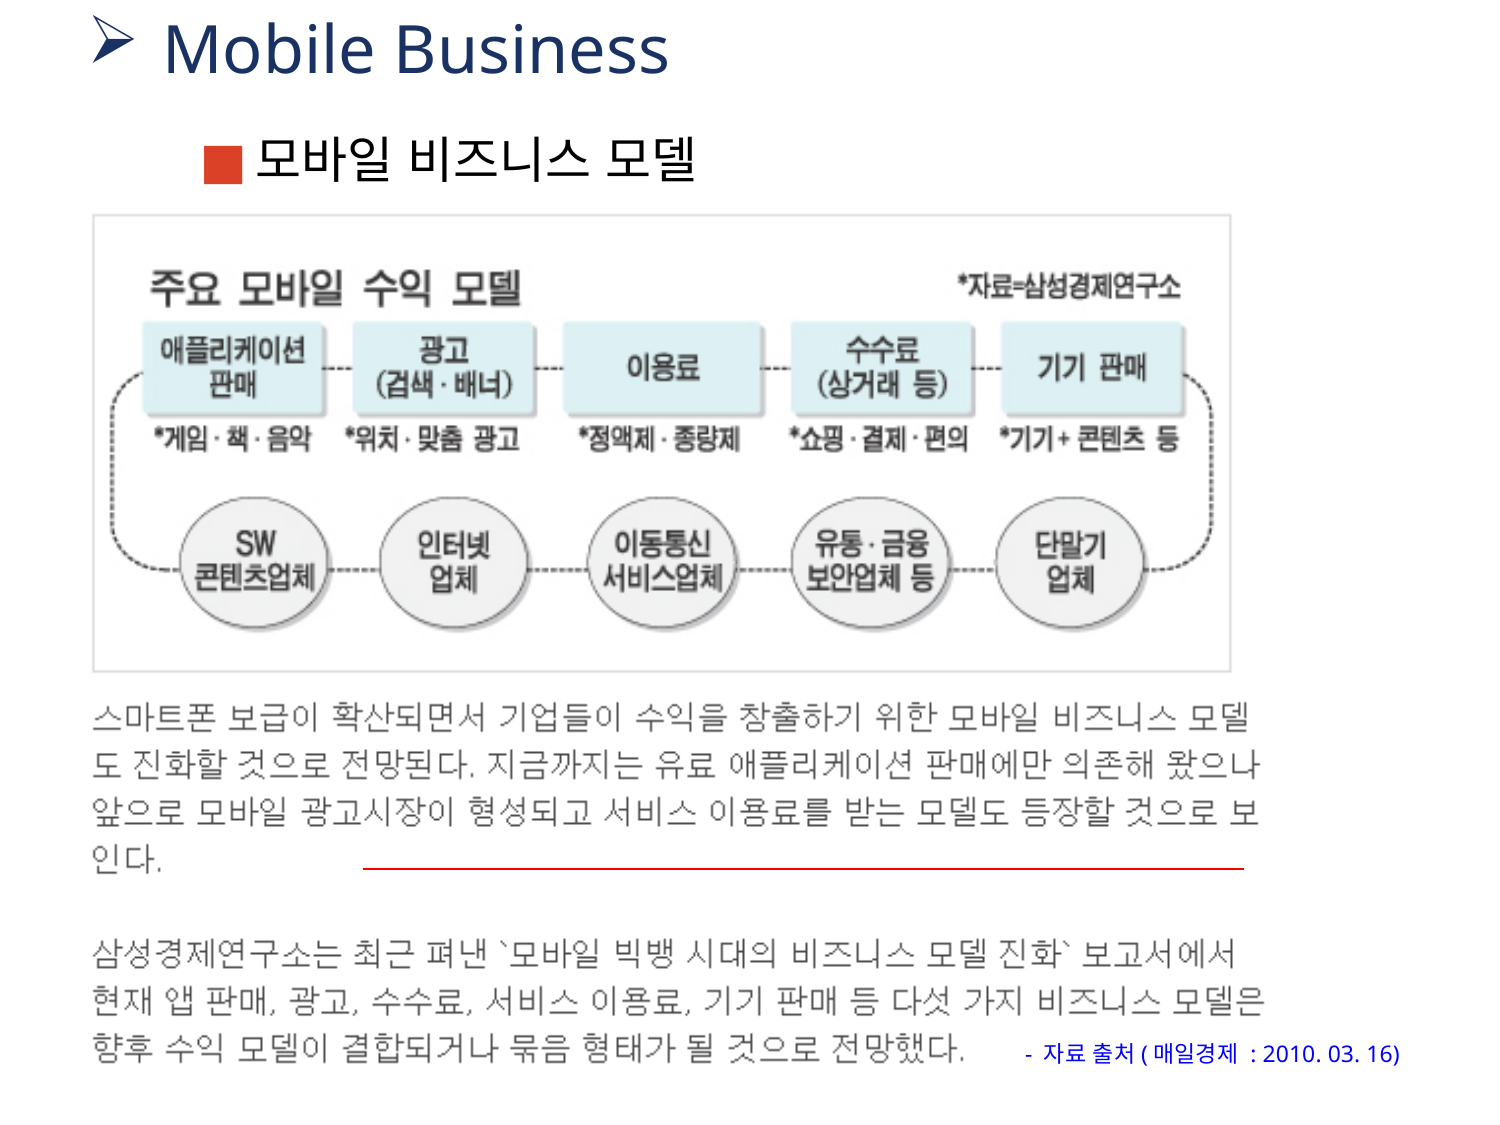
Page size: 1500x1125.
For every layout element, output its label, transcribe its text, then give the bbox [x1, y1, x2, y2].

text_box 모바일 비즈니스 모델 [184, 91, 1471, 416]
picture [84, 208, 1242, 681]
picture [76, 683, 1290, 1092]
text_box - 자료 출처(매일경제 : 2010. 03. 16) [1293, 1032, 1440, 1075]
text_box Mobile Business [72, 0, 703, 95]
